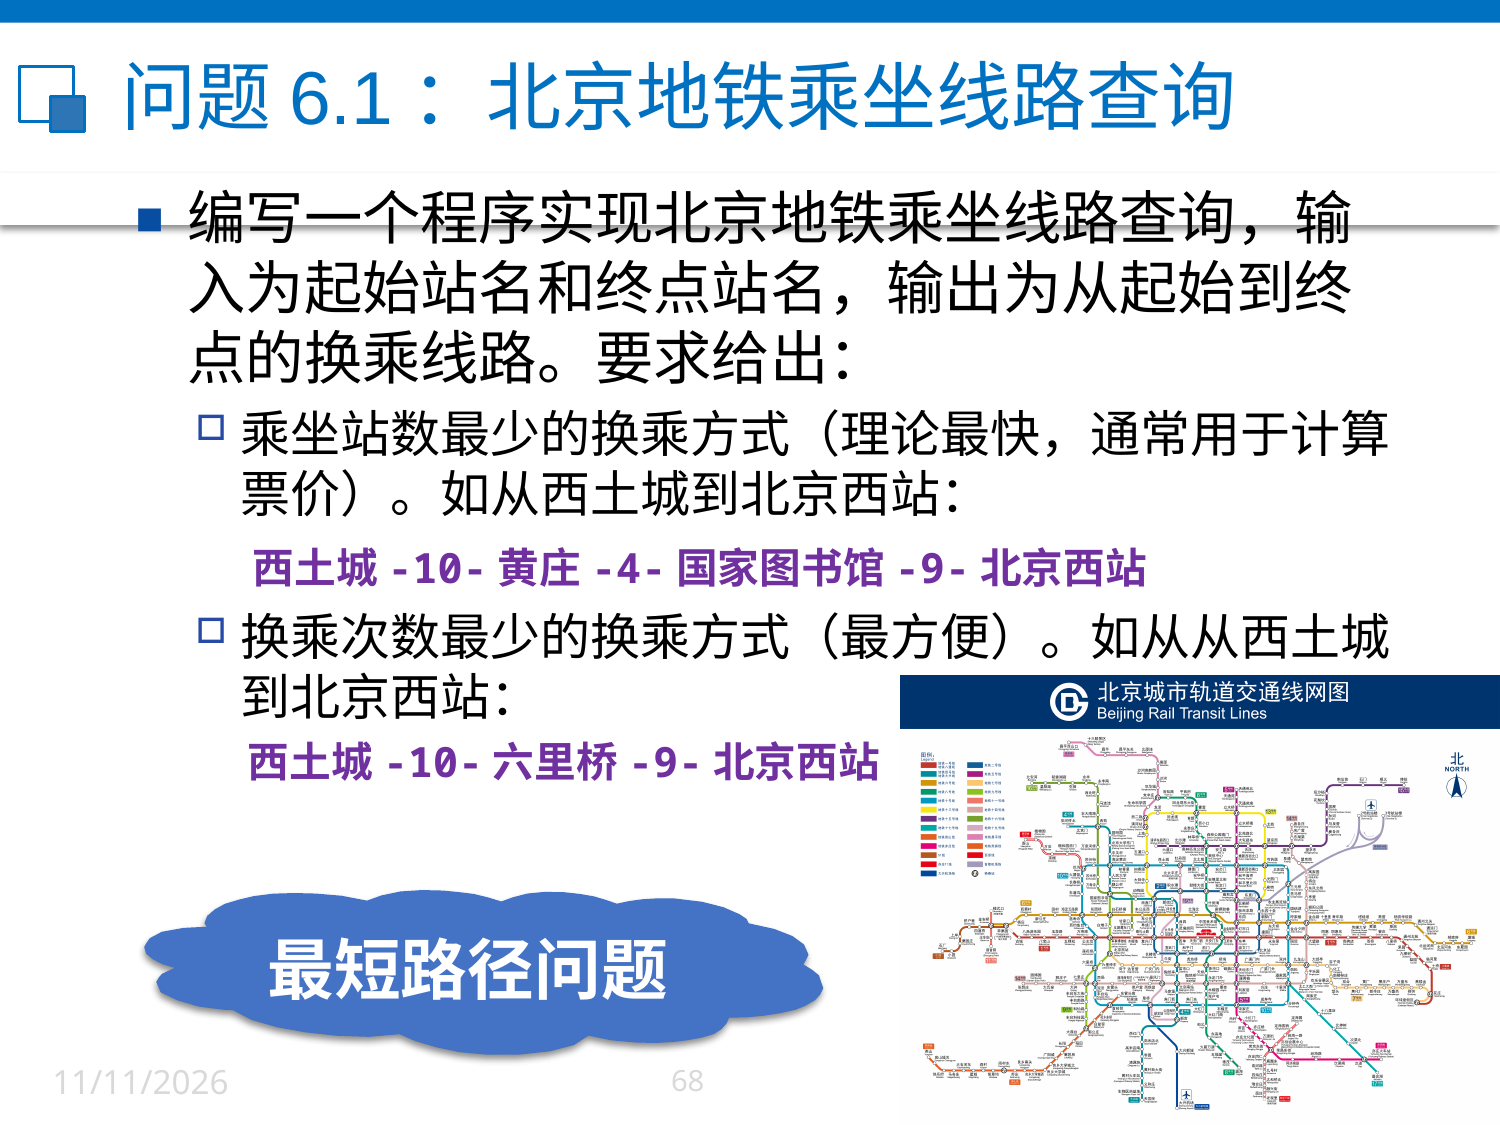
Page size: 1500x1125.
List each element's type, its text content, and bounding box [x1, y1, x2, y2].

picture [899, 674, 1500, 1125]
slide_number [37, 1053, 314, 1114]
slide_number 68 [656, 1063, 751, 1112]
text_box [143, 888, 824, 1054]
title 问题6.1：北京地铁乘坐线路查询 [106, 25, 1450, 164]
text_box 编写一个程序实现北京地铁乘坐线路查询，输入为起始站名和终点站名，输出为从起始到终点的换乘线路。要求给出： 乘坐站数最少的换乘方式（理论最快，通常用于计算票价）。如从西土城到北京西站： 西土城-10-黄庄-4-国家图书馆-9-北京西站 换乘次数最少的换乘方式（最方便）。如从从西土城到北京西站： 西土城-10-六里桥-9-北京西站 [120, 173, 1422, 921]
